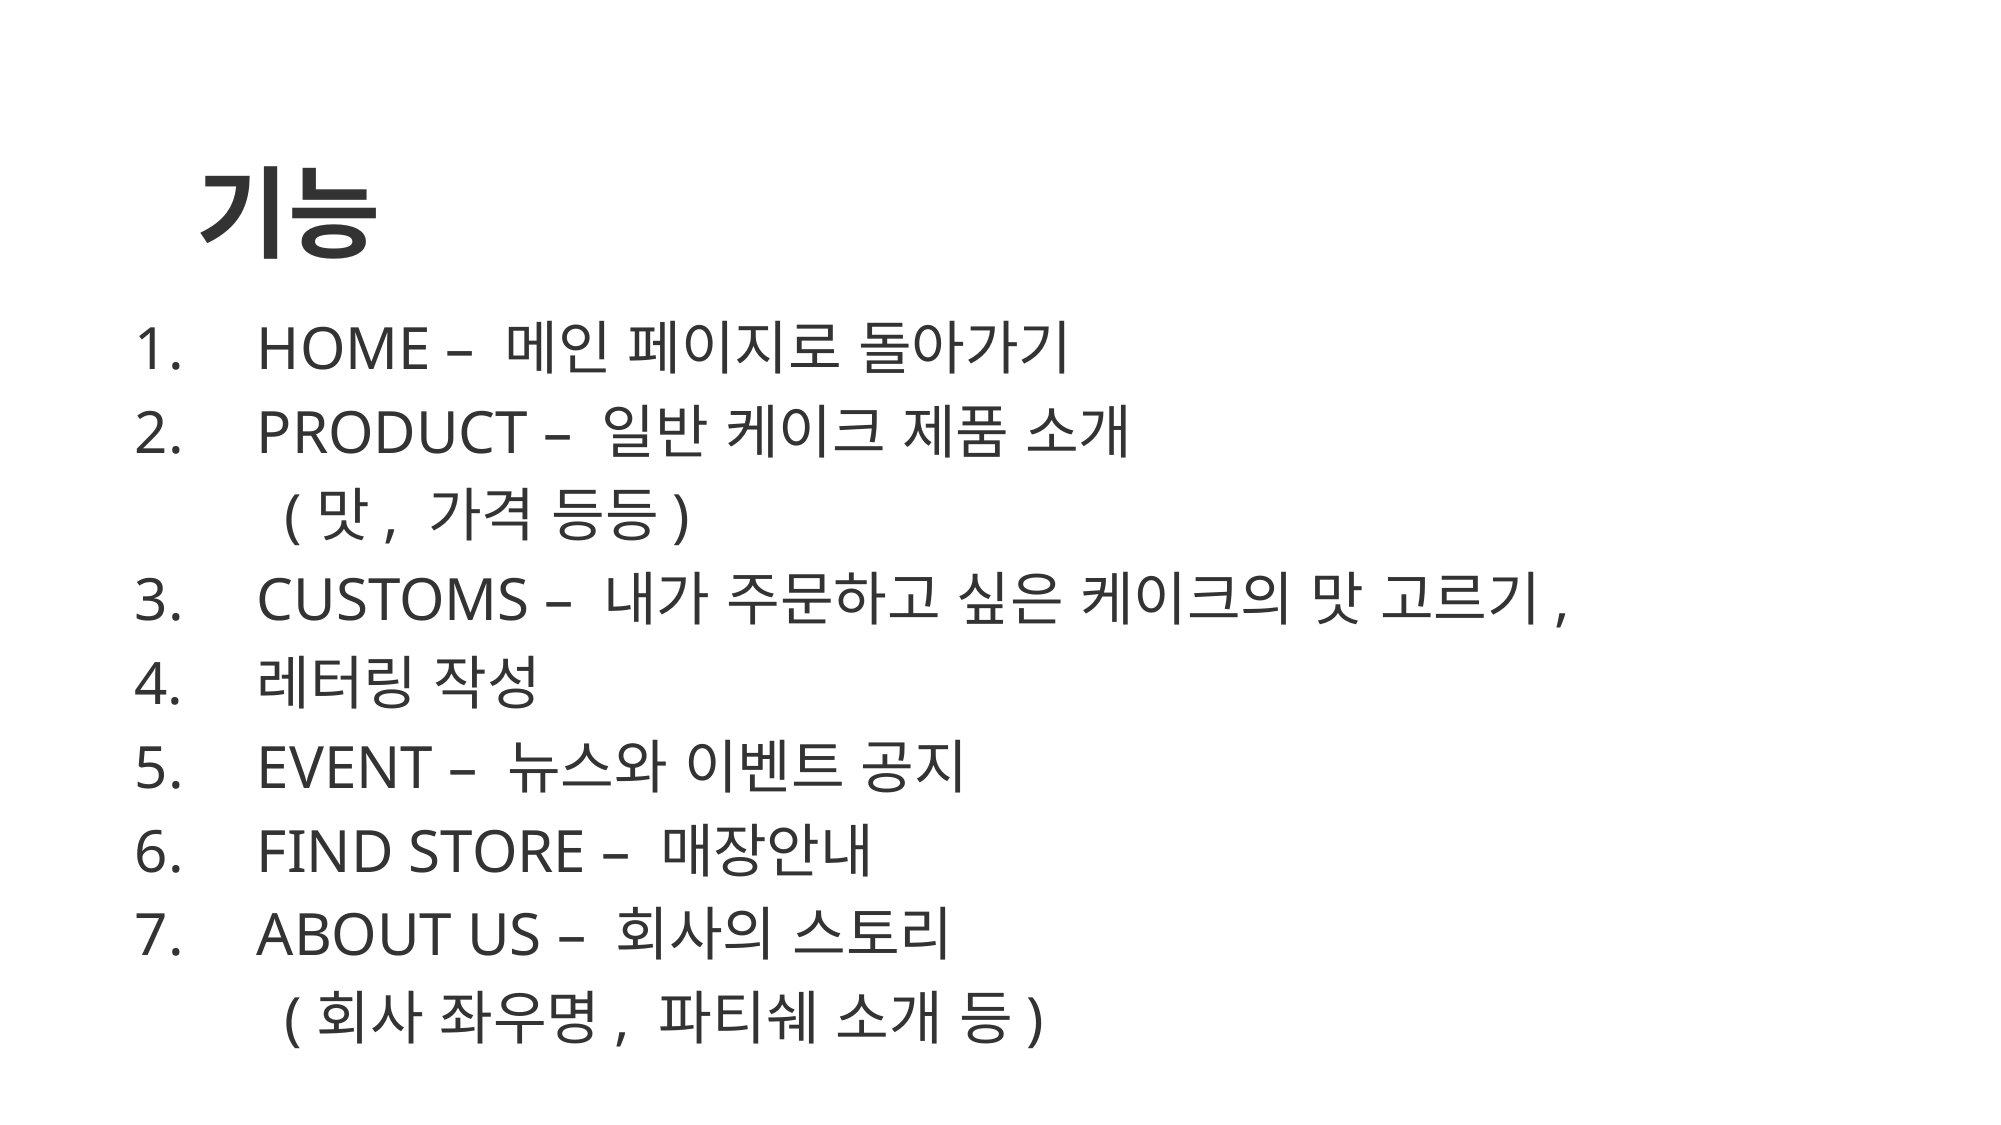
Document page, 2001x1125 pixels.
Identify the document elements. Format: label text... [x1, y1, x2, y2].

subtitle HOME – 메인 페이지로 돌아가기 PRODUCT – 일반 케이크 제품 소개 (맛, 가격 등등) CUSTOMS – 내가 주문하고 싶은 케이크의 맛 고르기, 레터링 작성 EVENT – 뉴스와 이벤트 공지 FIND STORE – 매장안내 ABOUT US – 회사의 스토리 (회사 좌우명, 파티쉐 소개 등) [119, 311, 1881, 1106]
title 기능 [181, 133, 1750, 280]
